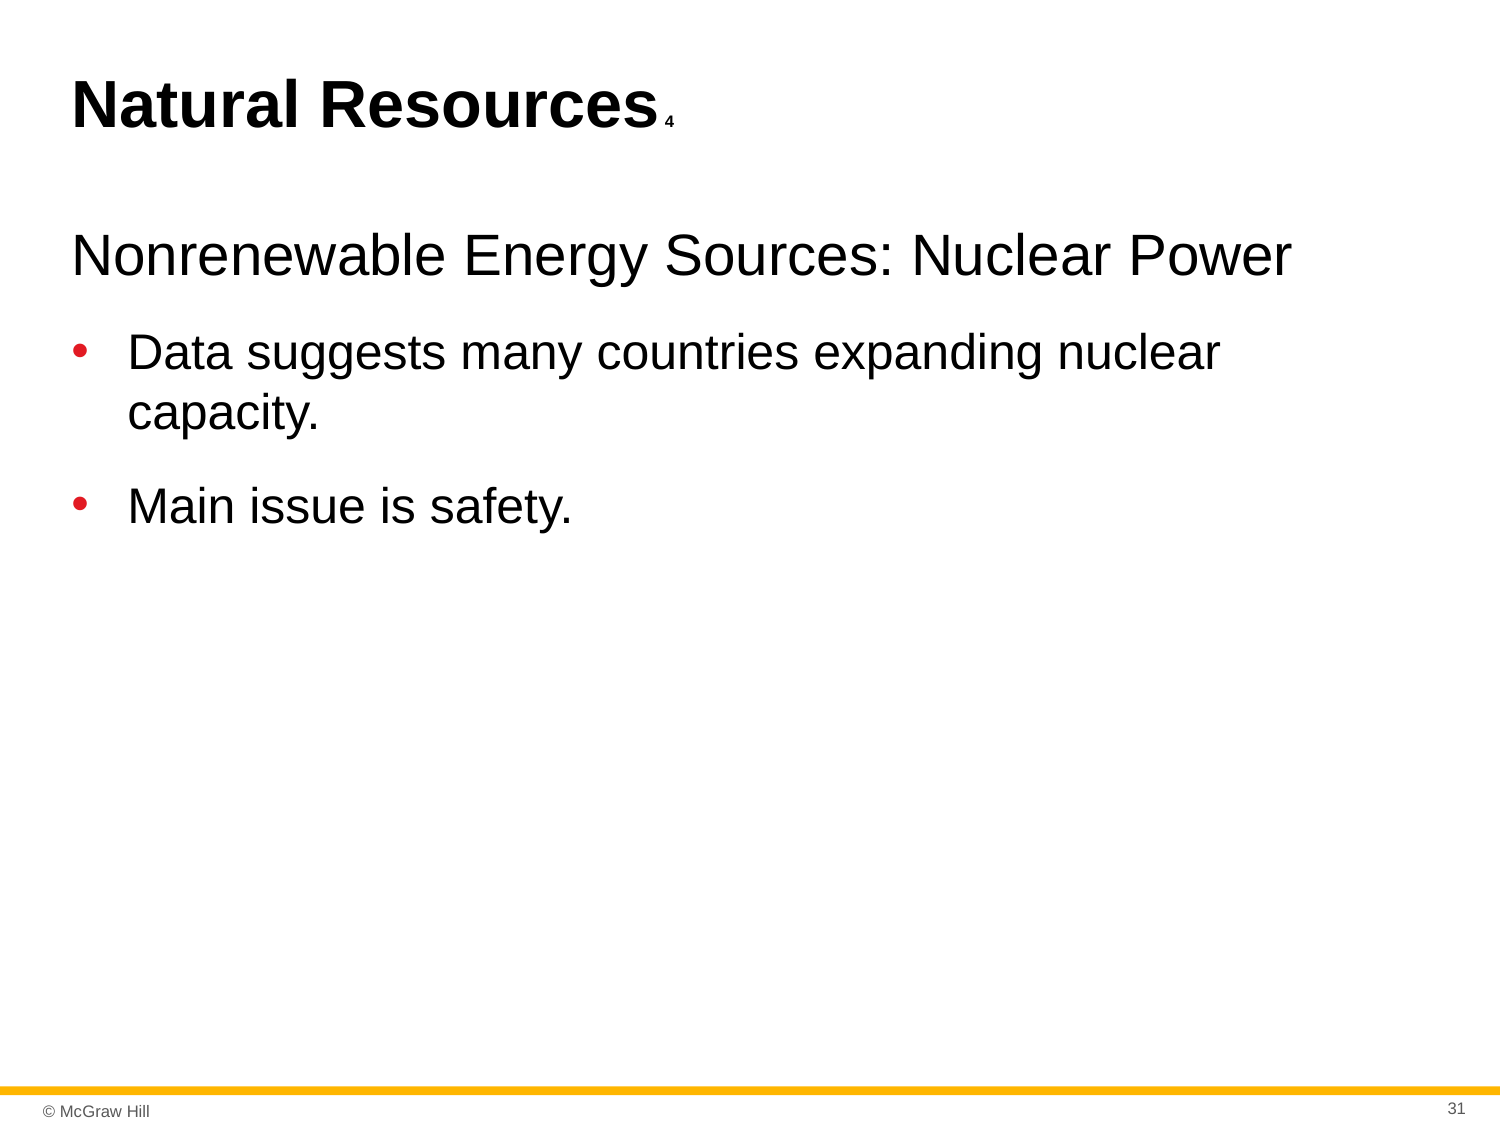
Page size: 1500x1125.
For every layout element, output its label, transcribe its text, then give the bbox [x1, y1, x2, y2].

slide_number 31 [1415, 1094, 1474, 1122]
list Nonrenewable Energy Sources: Nuclear Power Data suggests many countries expanding nuclear capacity. Main issue is safety. [56, 209, 1444, 1025]
title Natural Resources 4 [56, 50, 1444, 162]
